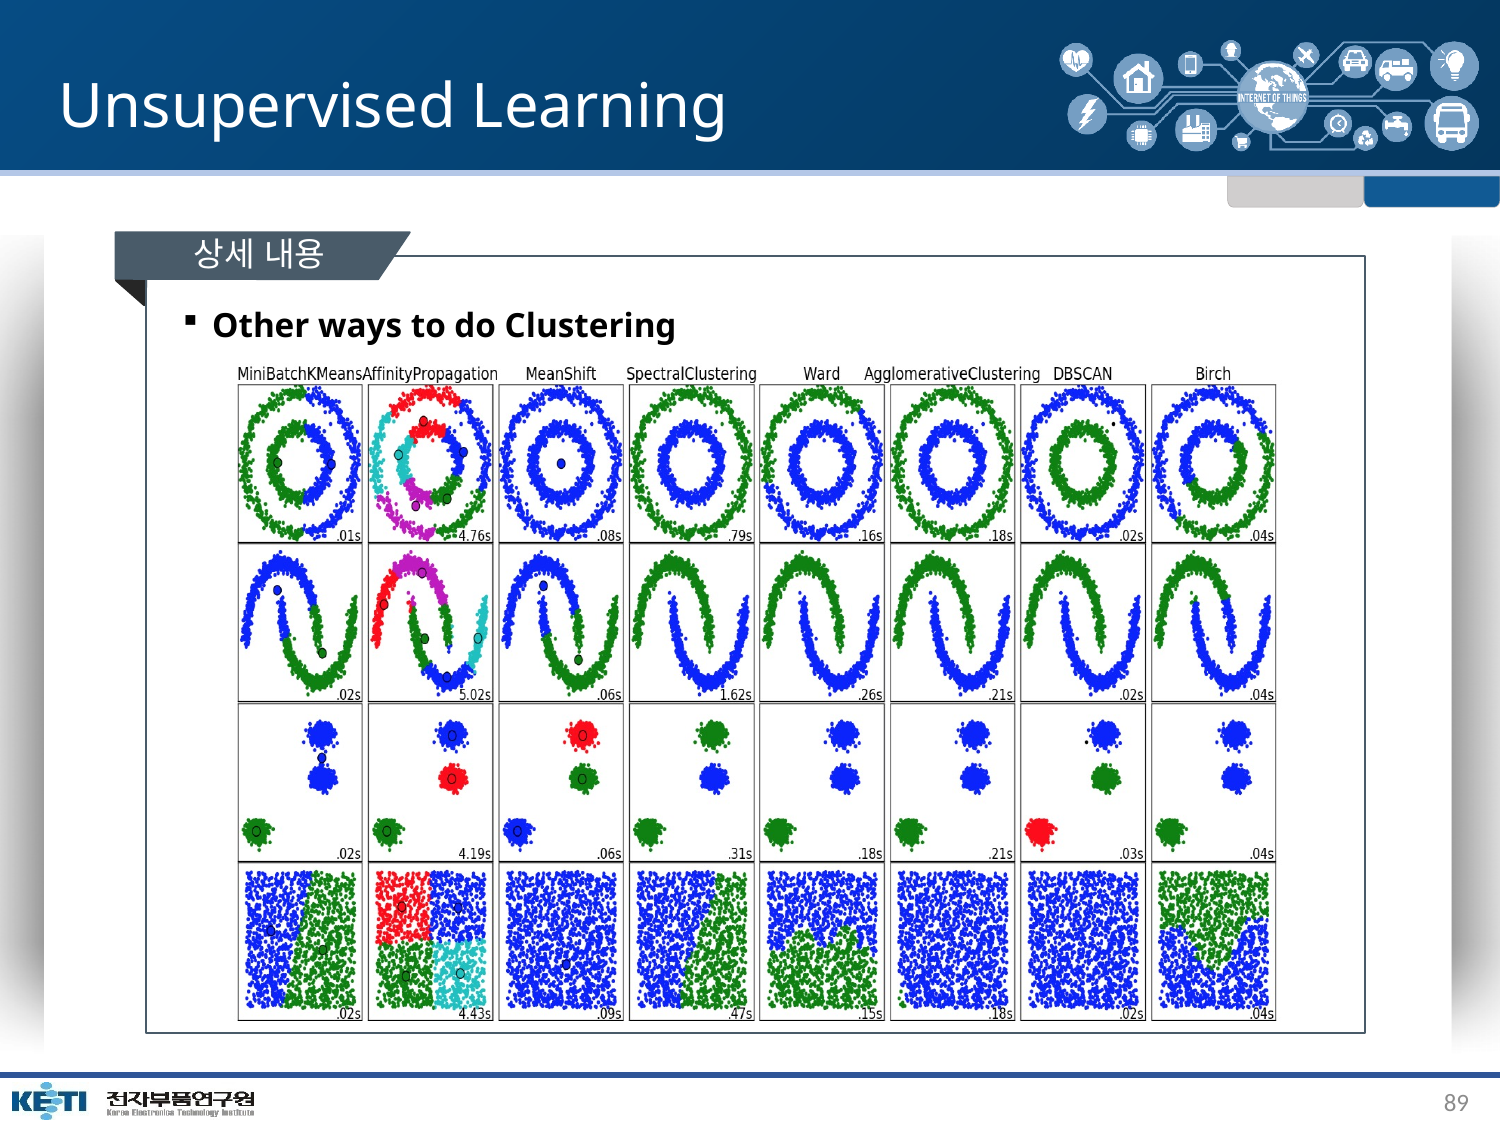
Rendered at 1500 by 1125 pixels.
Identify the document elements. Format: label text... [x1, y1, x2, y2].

picture [12, 1082, 254, 1120]
title Unsupervised Learning [43, 66, 1052, 149]
slide_number 89 [1146, 1088, 1485, 1114]
picture [227, 357, 1288, 1025]
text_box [115, 231, 1366, 1034]
